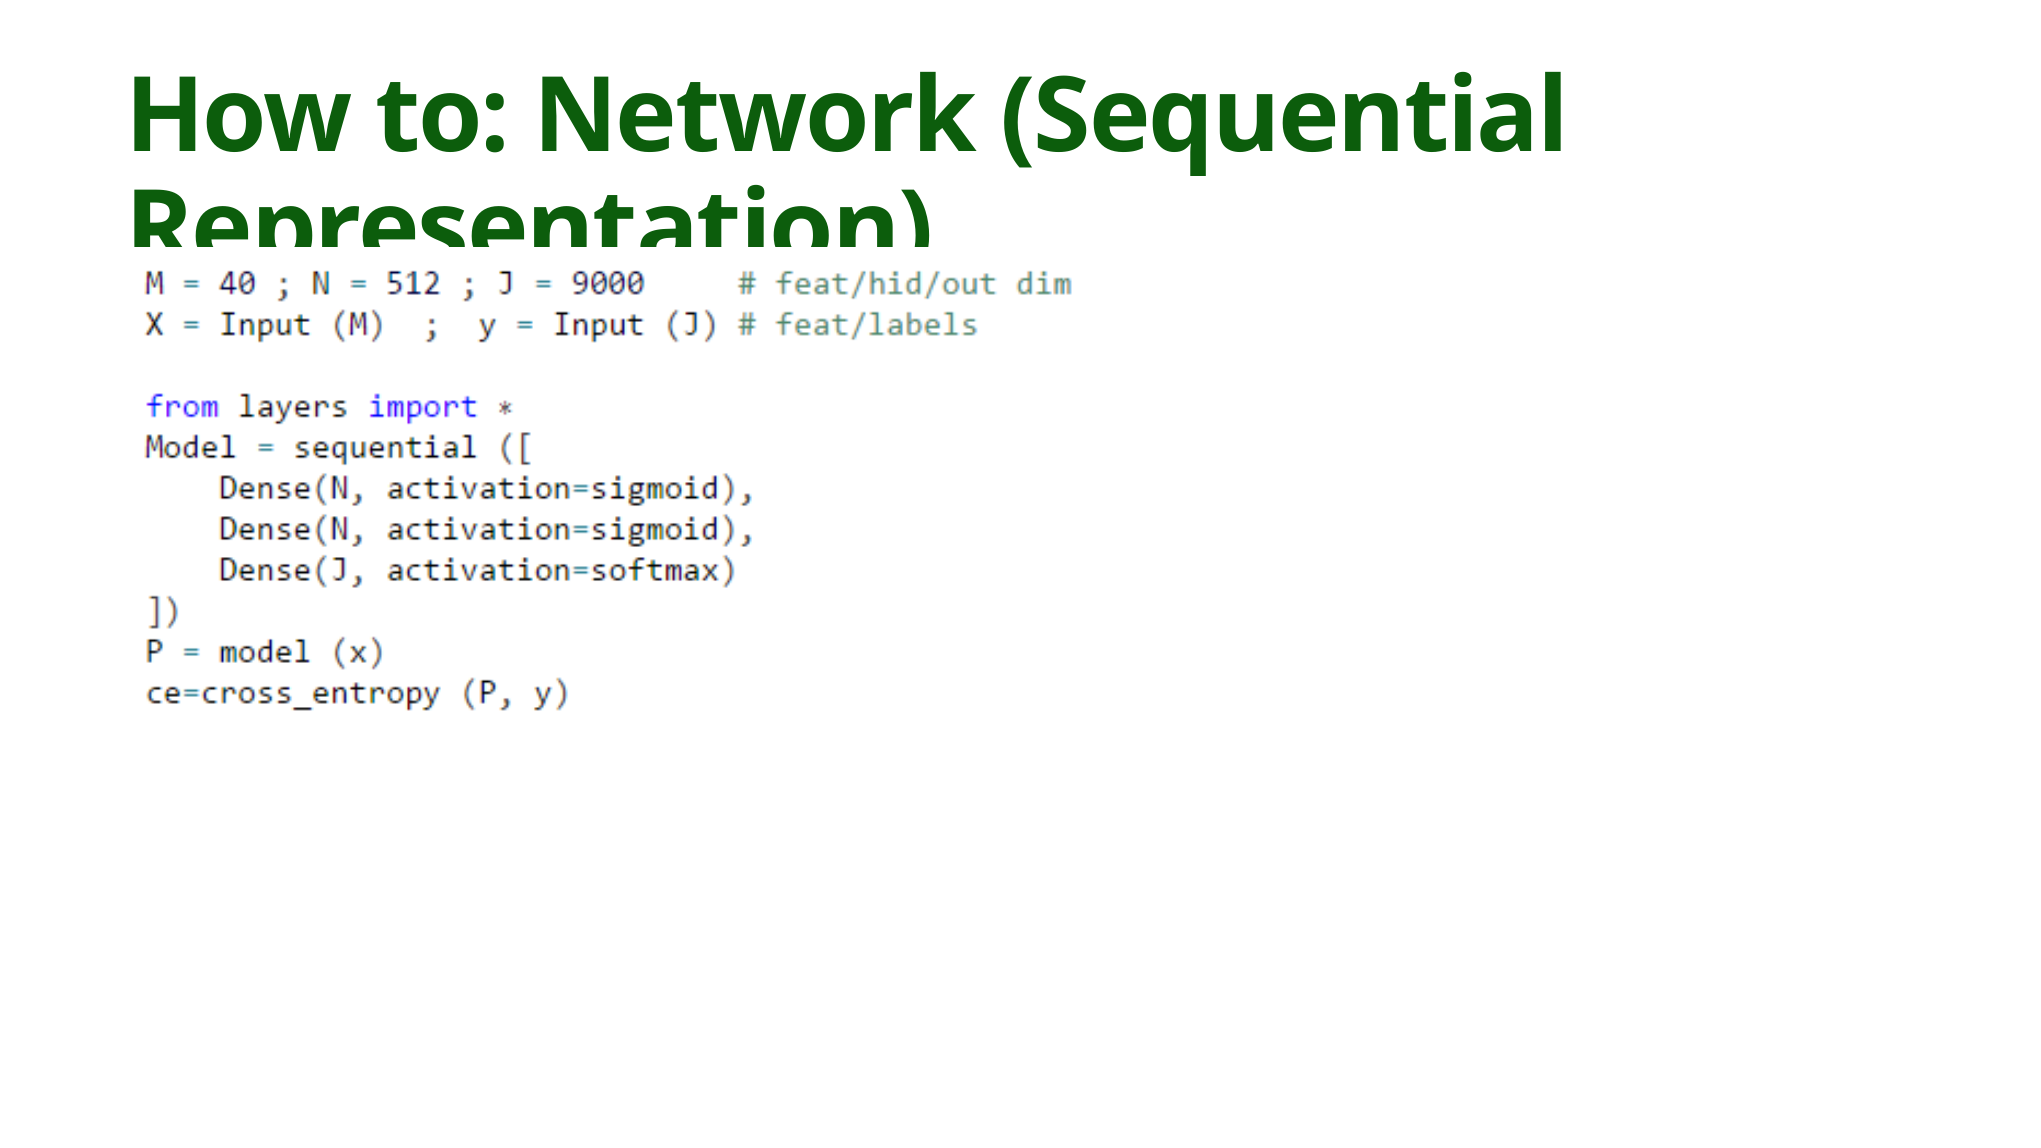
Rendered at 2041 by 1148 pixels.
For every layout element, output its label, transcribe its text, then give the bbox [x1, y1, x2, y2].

text_box [63, 25, 2014, 176]
picture [130, 247, 1125, 737]
text_box How to: Network (Sequential Representation) [110, 54, 2041, 206]
